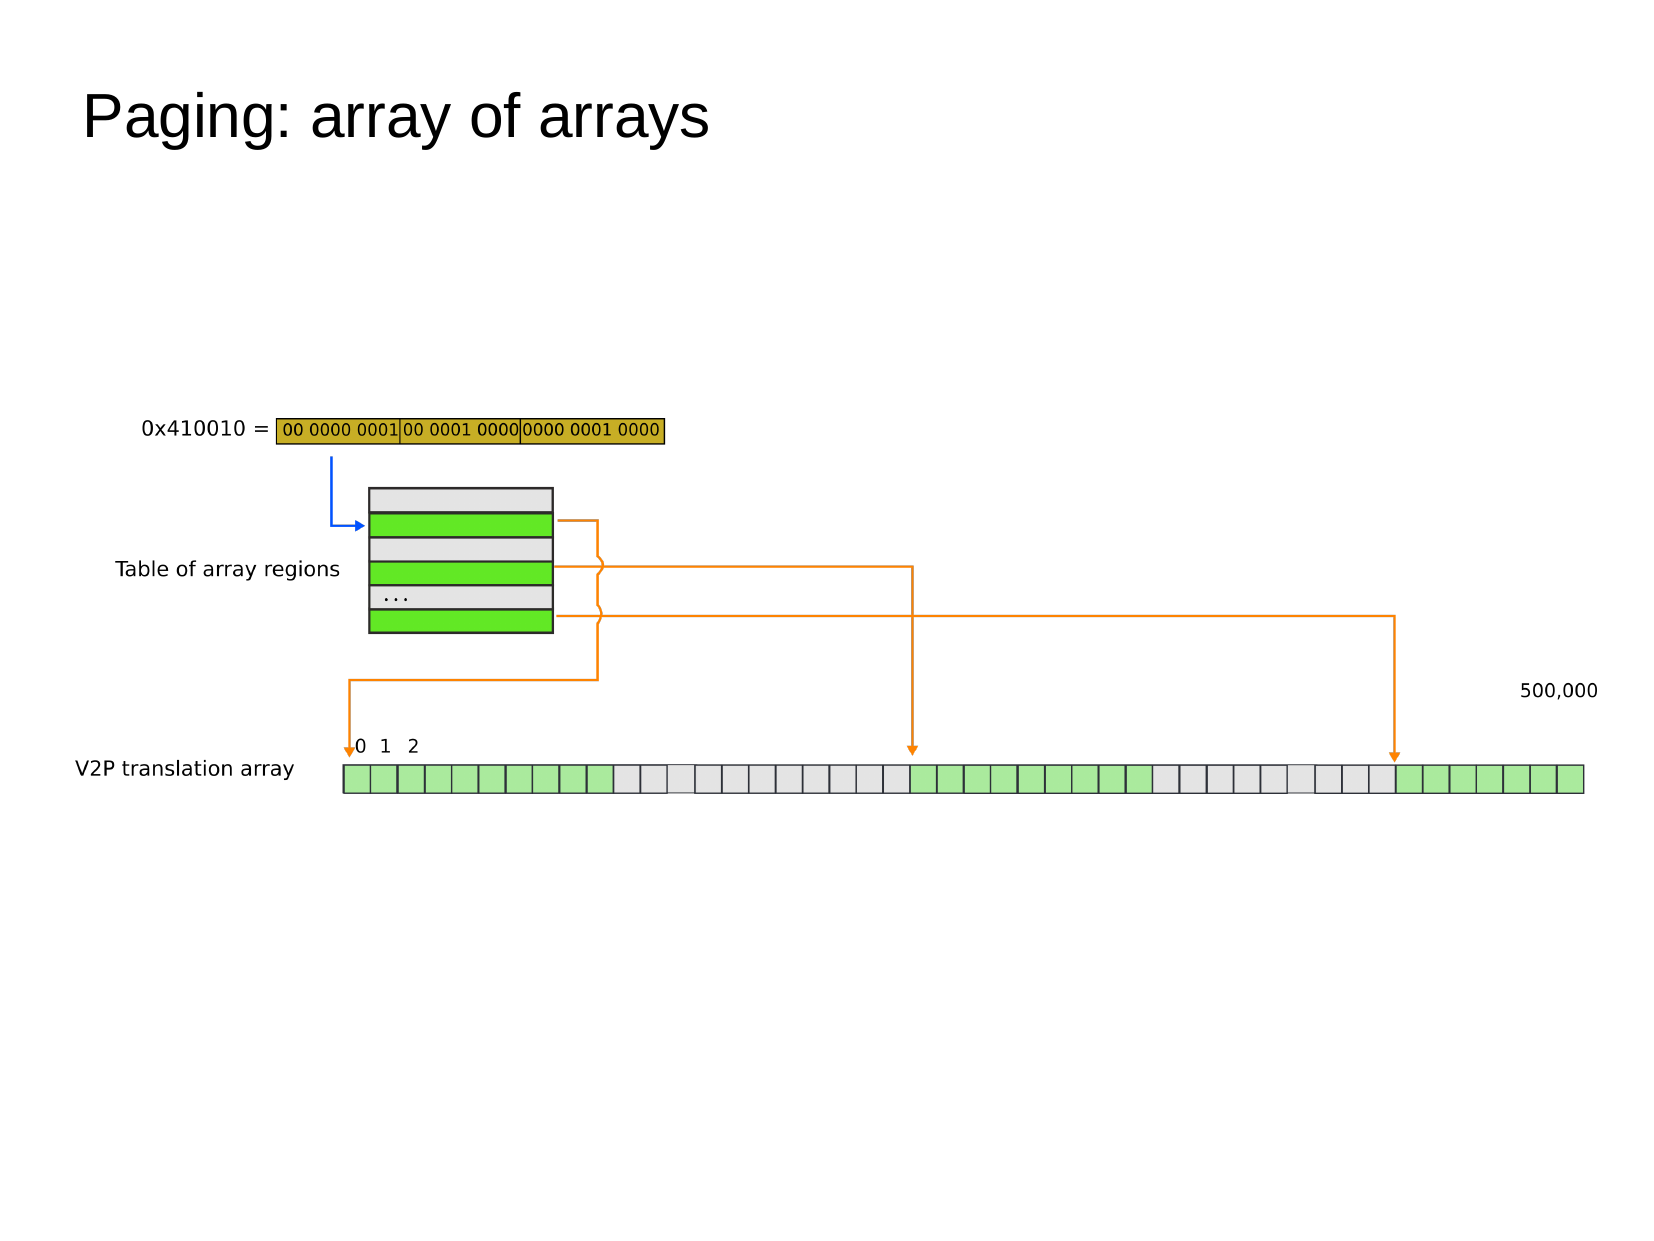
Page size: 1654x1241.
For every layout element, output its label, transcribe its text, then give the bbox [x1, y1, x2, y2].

list Paging: array of arrays [82, 75, 1575, 150]
picture [74, 418, 1597, 795]
